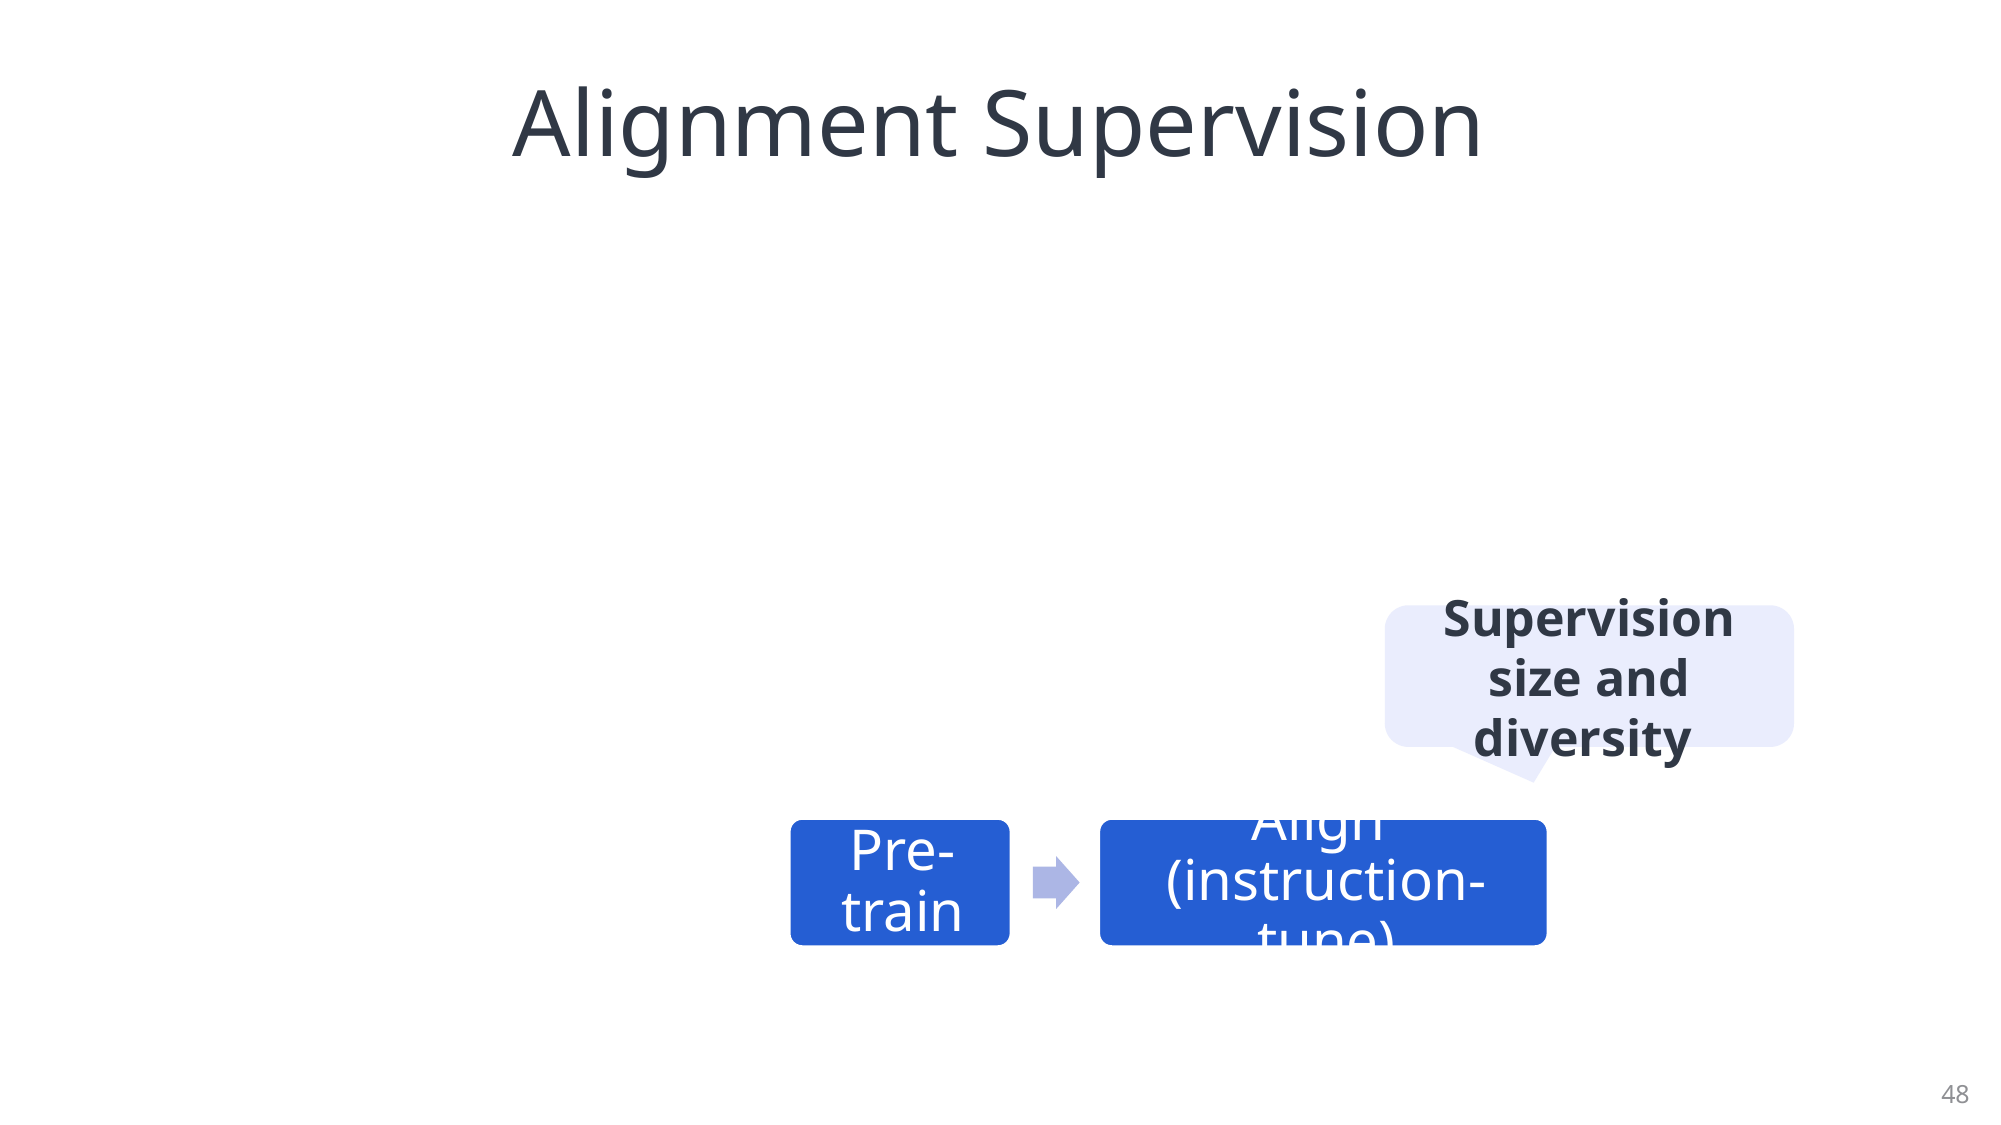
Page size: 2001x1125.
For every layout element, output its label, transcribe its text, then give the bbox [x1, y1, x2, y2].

slide_number 48 [1912, 1065, 2000, 1125]
title Alignment Supervision [137, 47, 1863, 206]
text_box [789, 605, 1909, 1048]
